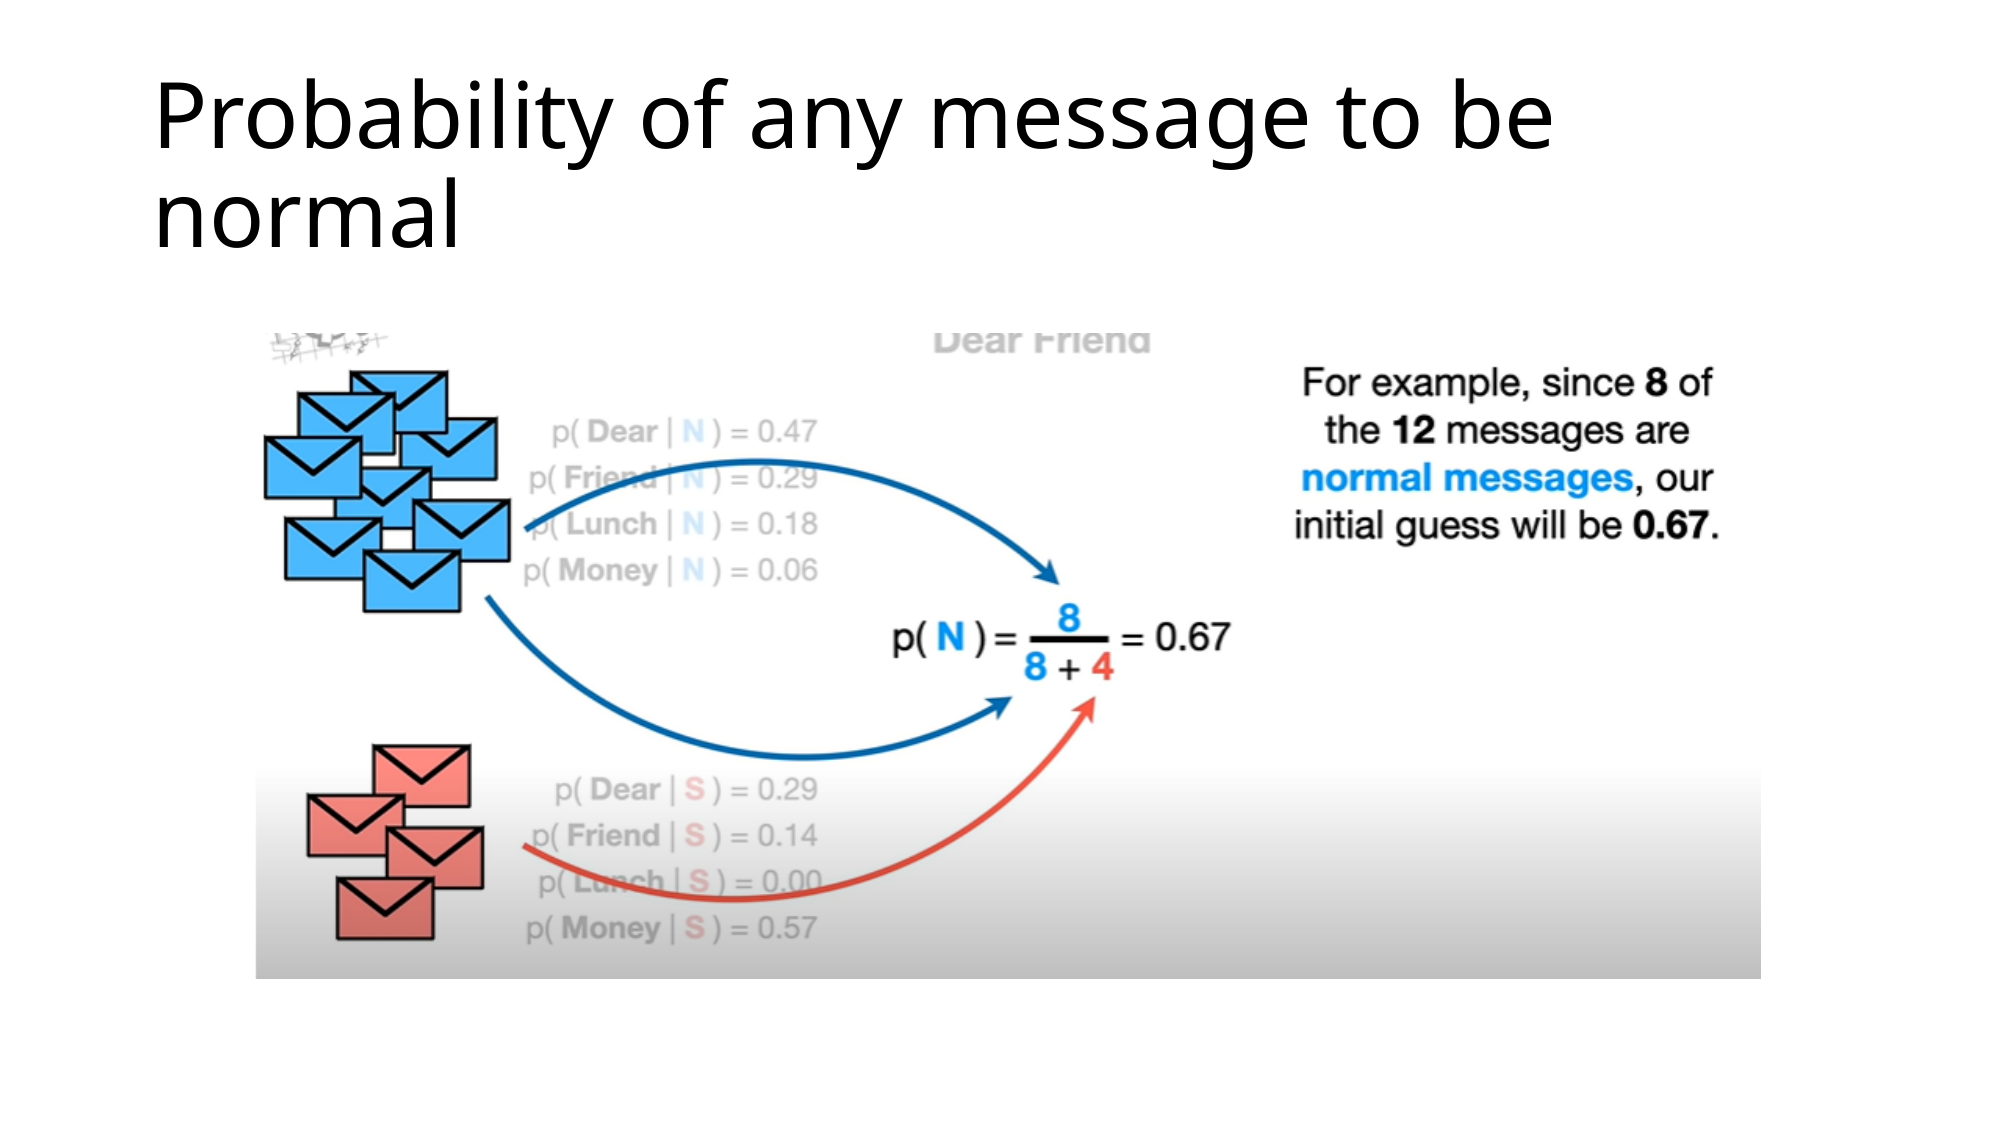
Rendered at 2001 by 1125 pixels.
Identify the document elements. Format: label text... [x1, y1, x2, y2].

title Probability of any message to be normal [137, 59, 1863, 278]
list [239, 333, 1761, 980]
